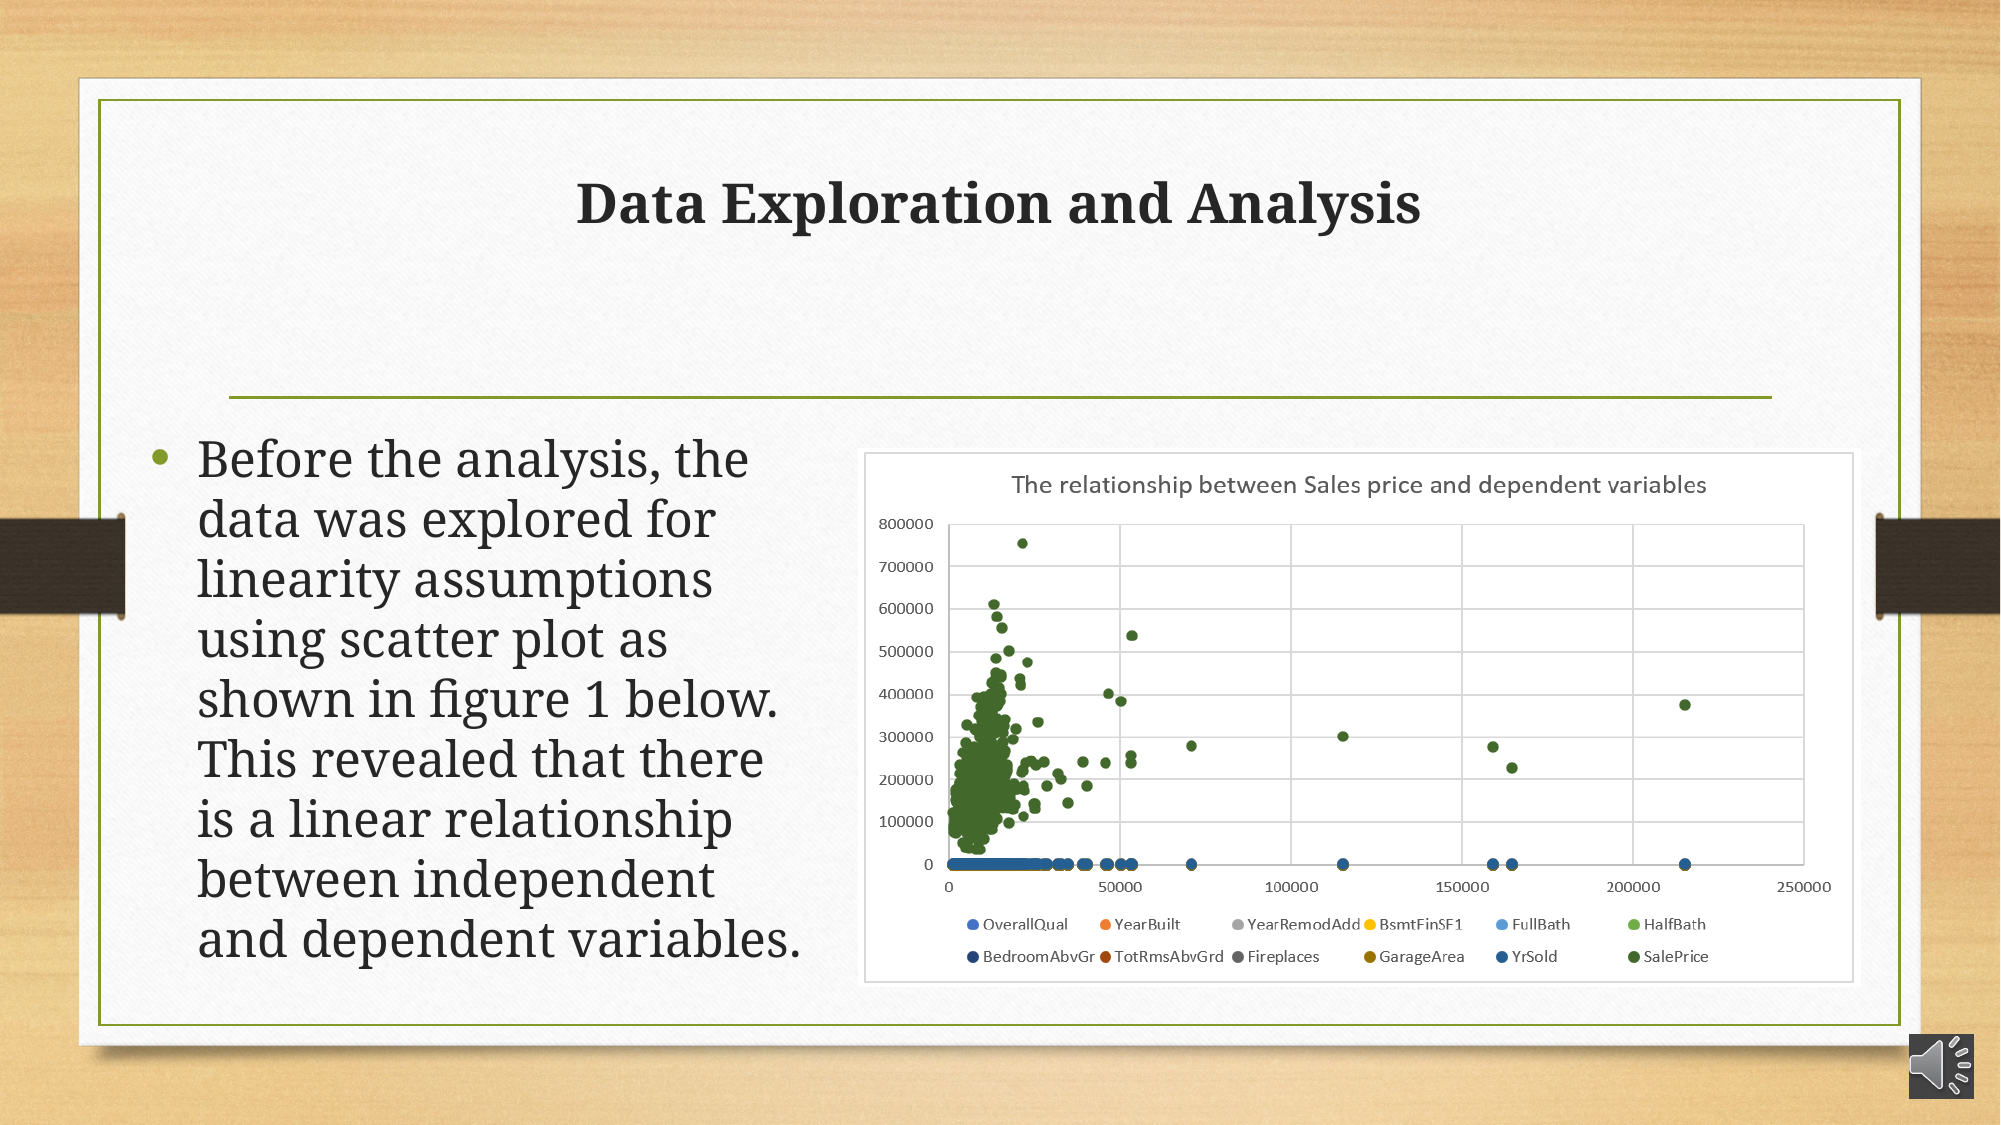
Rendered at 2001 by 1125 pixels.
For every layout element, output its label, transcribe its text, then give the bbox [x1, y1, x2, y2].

picture [0, 0, 2001, 1125]
list Before the analysis, the data was explored for linearity assumptions using scatter plot as shown in figure 1 below. This revealed that there is a linear relationship between independent and dependent variables. [135, 419, 823, 1013]
title Data Exploration and Analysis [212, 161, 1788, 375]
